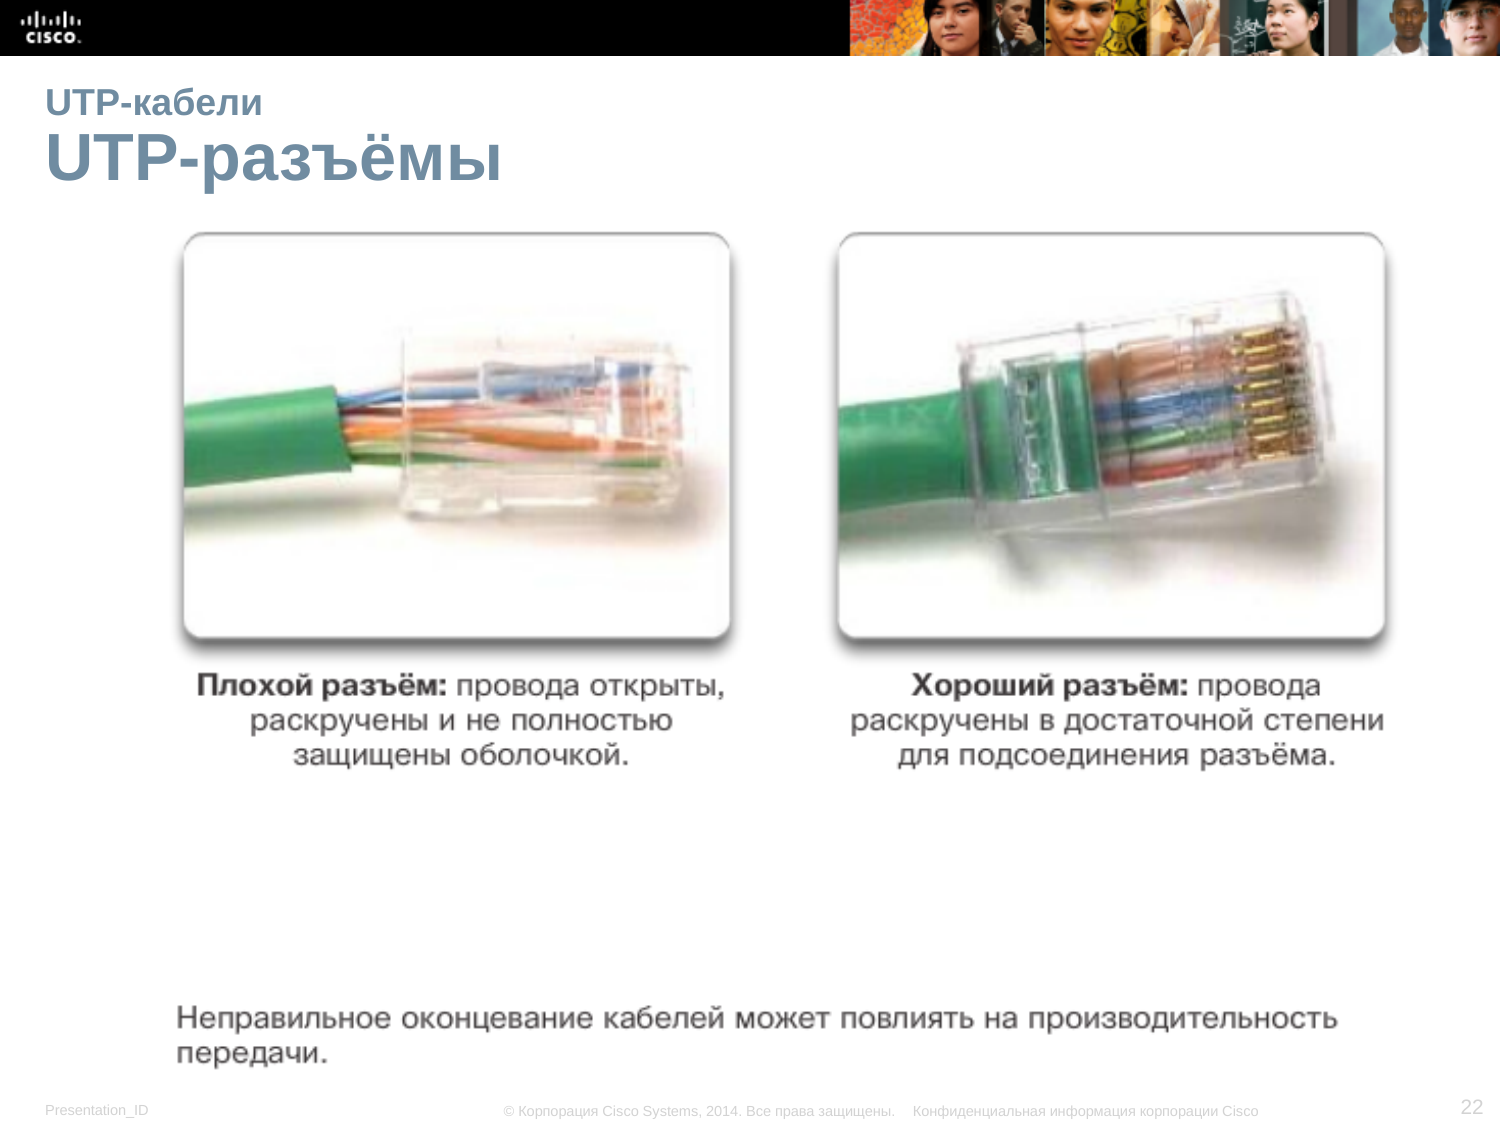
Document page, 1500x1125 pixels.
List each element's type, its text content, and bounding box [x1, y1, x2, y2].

title UTP-кабели UTP-разъёмы [31, 64, 1471, 203]
picture [0, 0, 1500, 56]
picture [160, 201, 1414, 1094]
